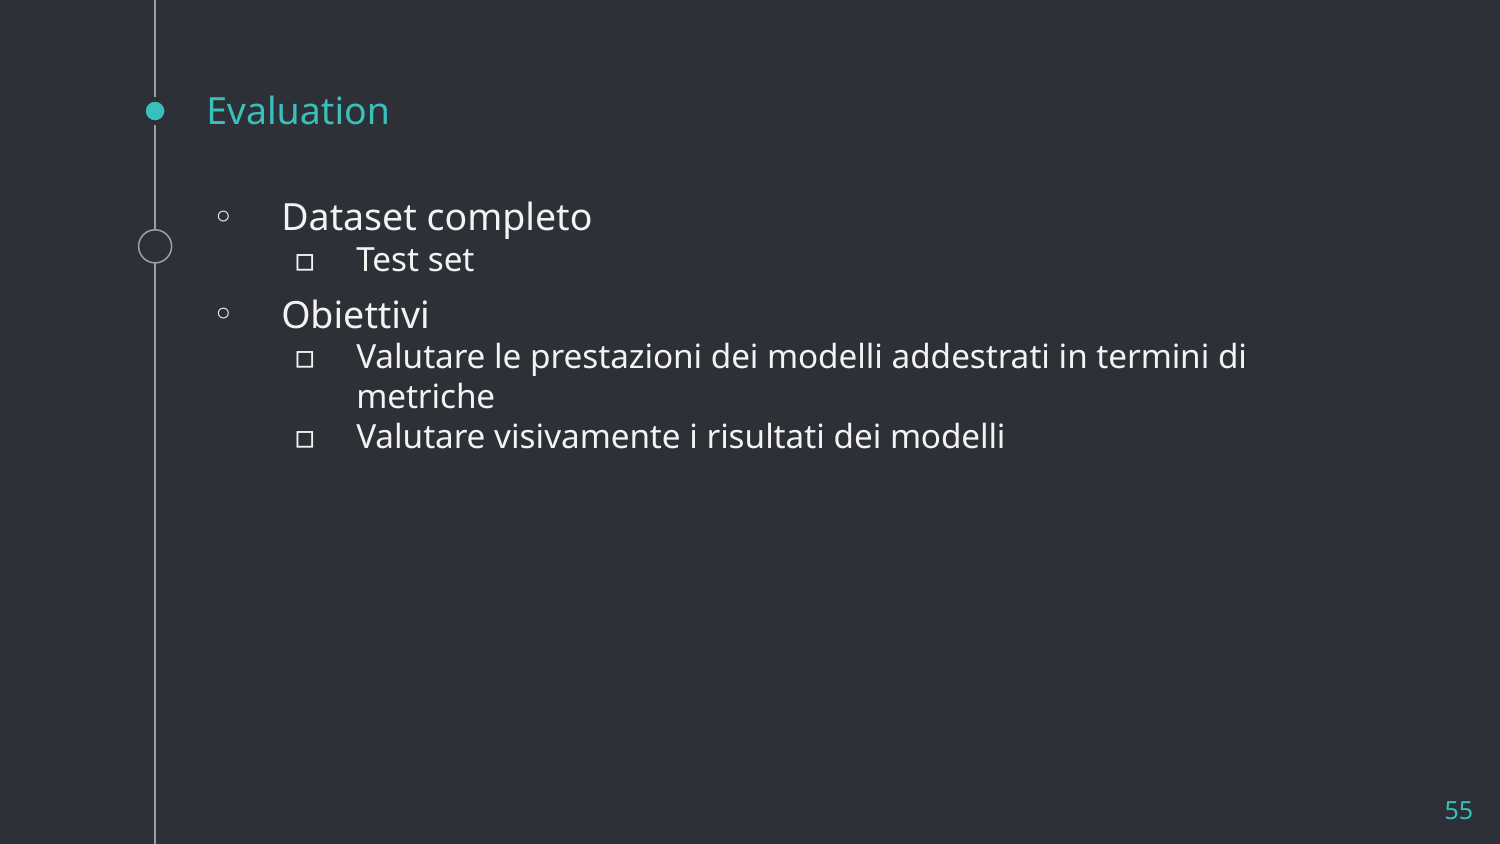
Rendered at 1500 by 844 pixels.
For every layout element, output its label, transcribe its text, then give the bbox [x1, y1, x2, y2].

slide_number 55 [1398, 779, 1489, 832]
title Evaluation [191, 90, 1317, 147]
list Dataset completo Test set Obiettivi Valutare le prestazioni dei modelli addestrati in termini di metriche Valutare visivamente i risultati dei modelli [191, 178, 1317, 549]
